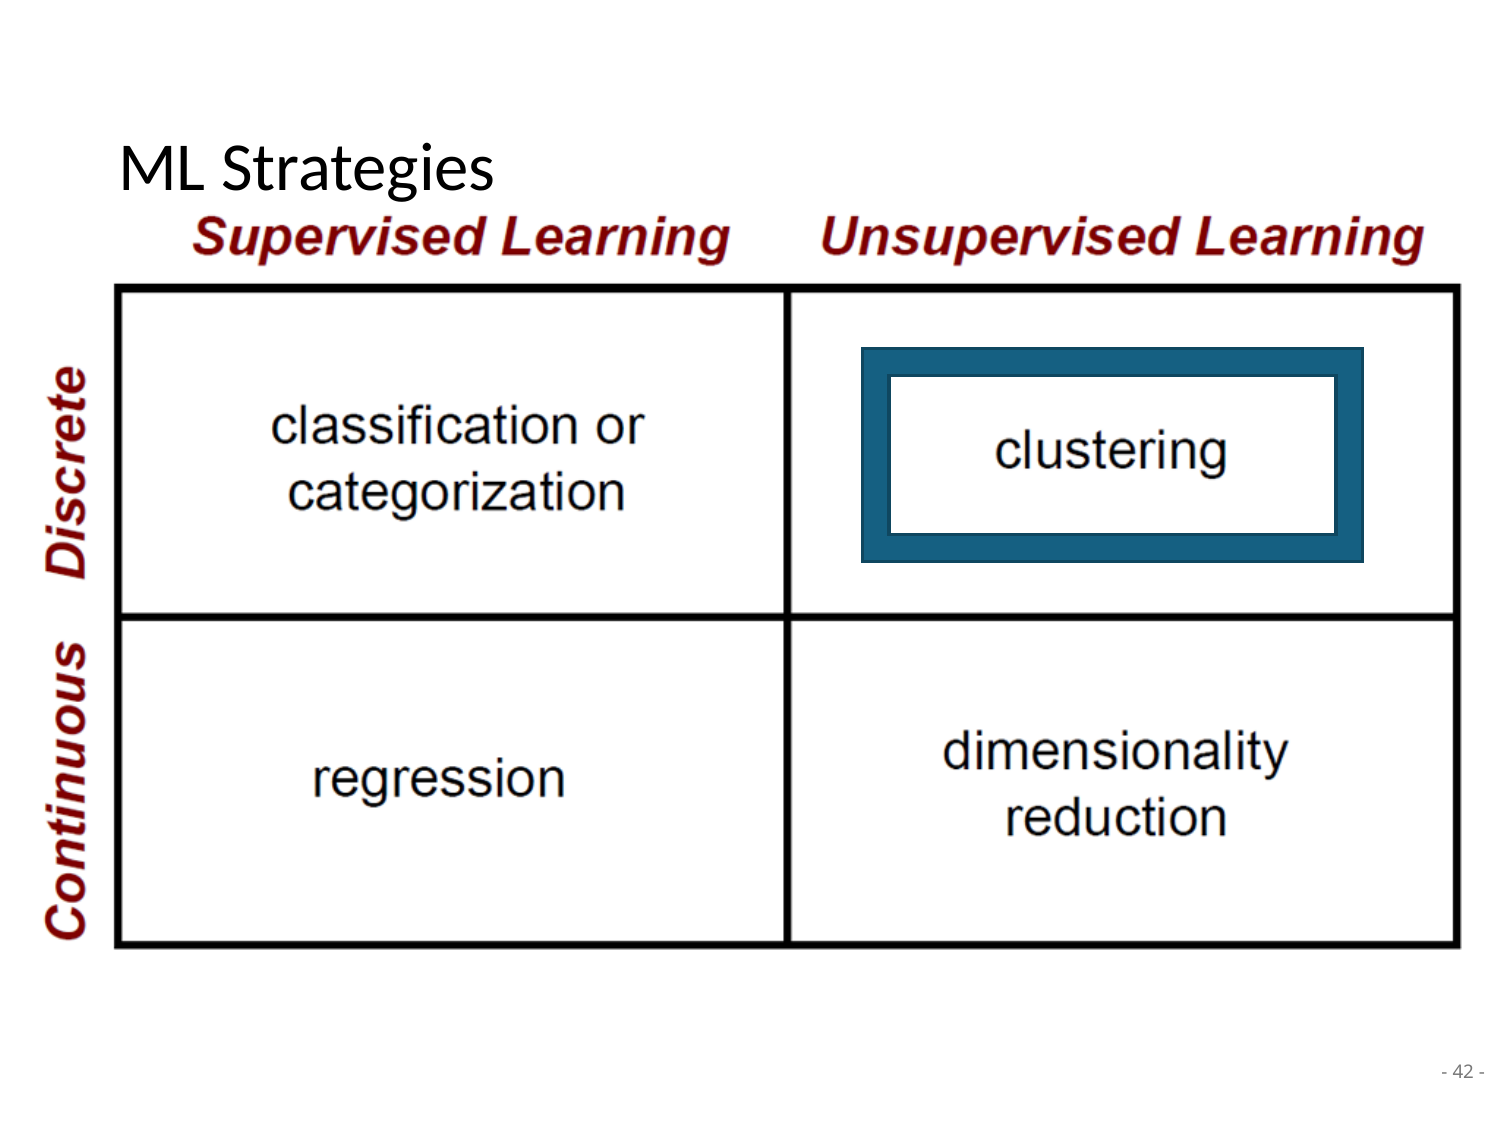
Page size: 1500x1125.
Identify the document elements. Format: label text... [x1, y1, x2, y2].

title ML Strategies [103, 59, 1397, 202]
picture [38, 202, 1472, 964]
slide_number - 42 - [1162, 1042, 1500, 1103]
